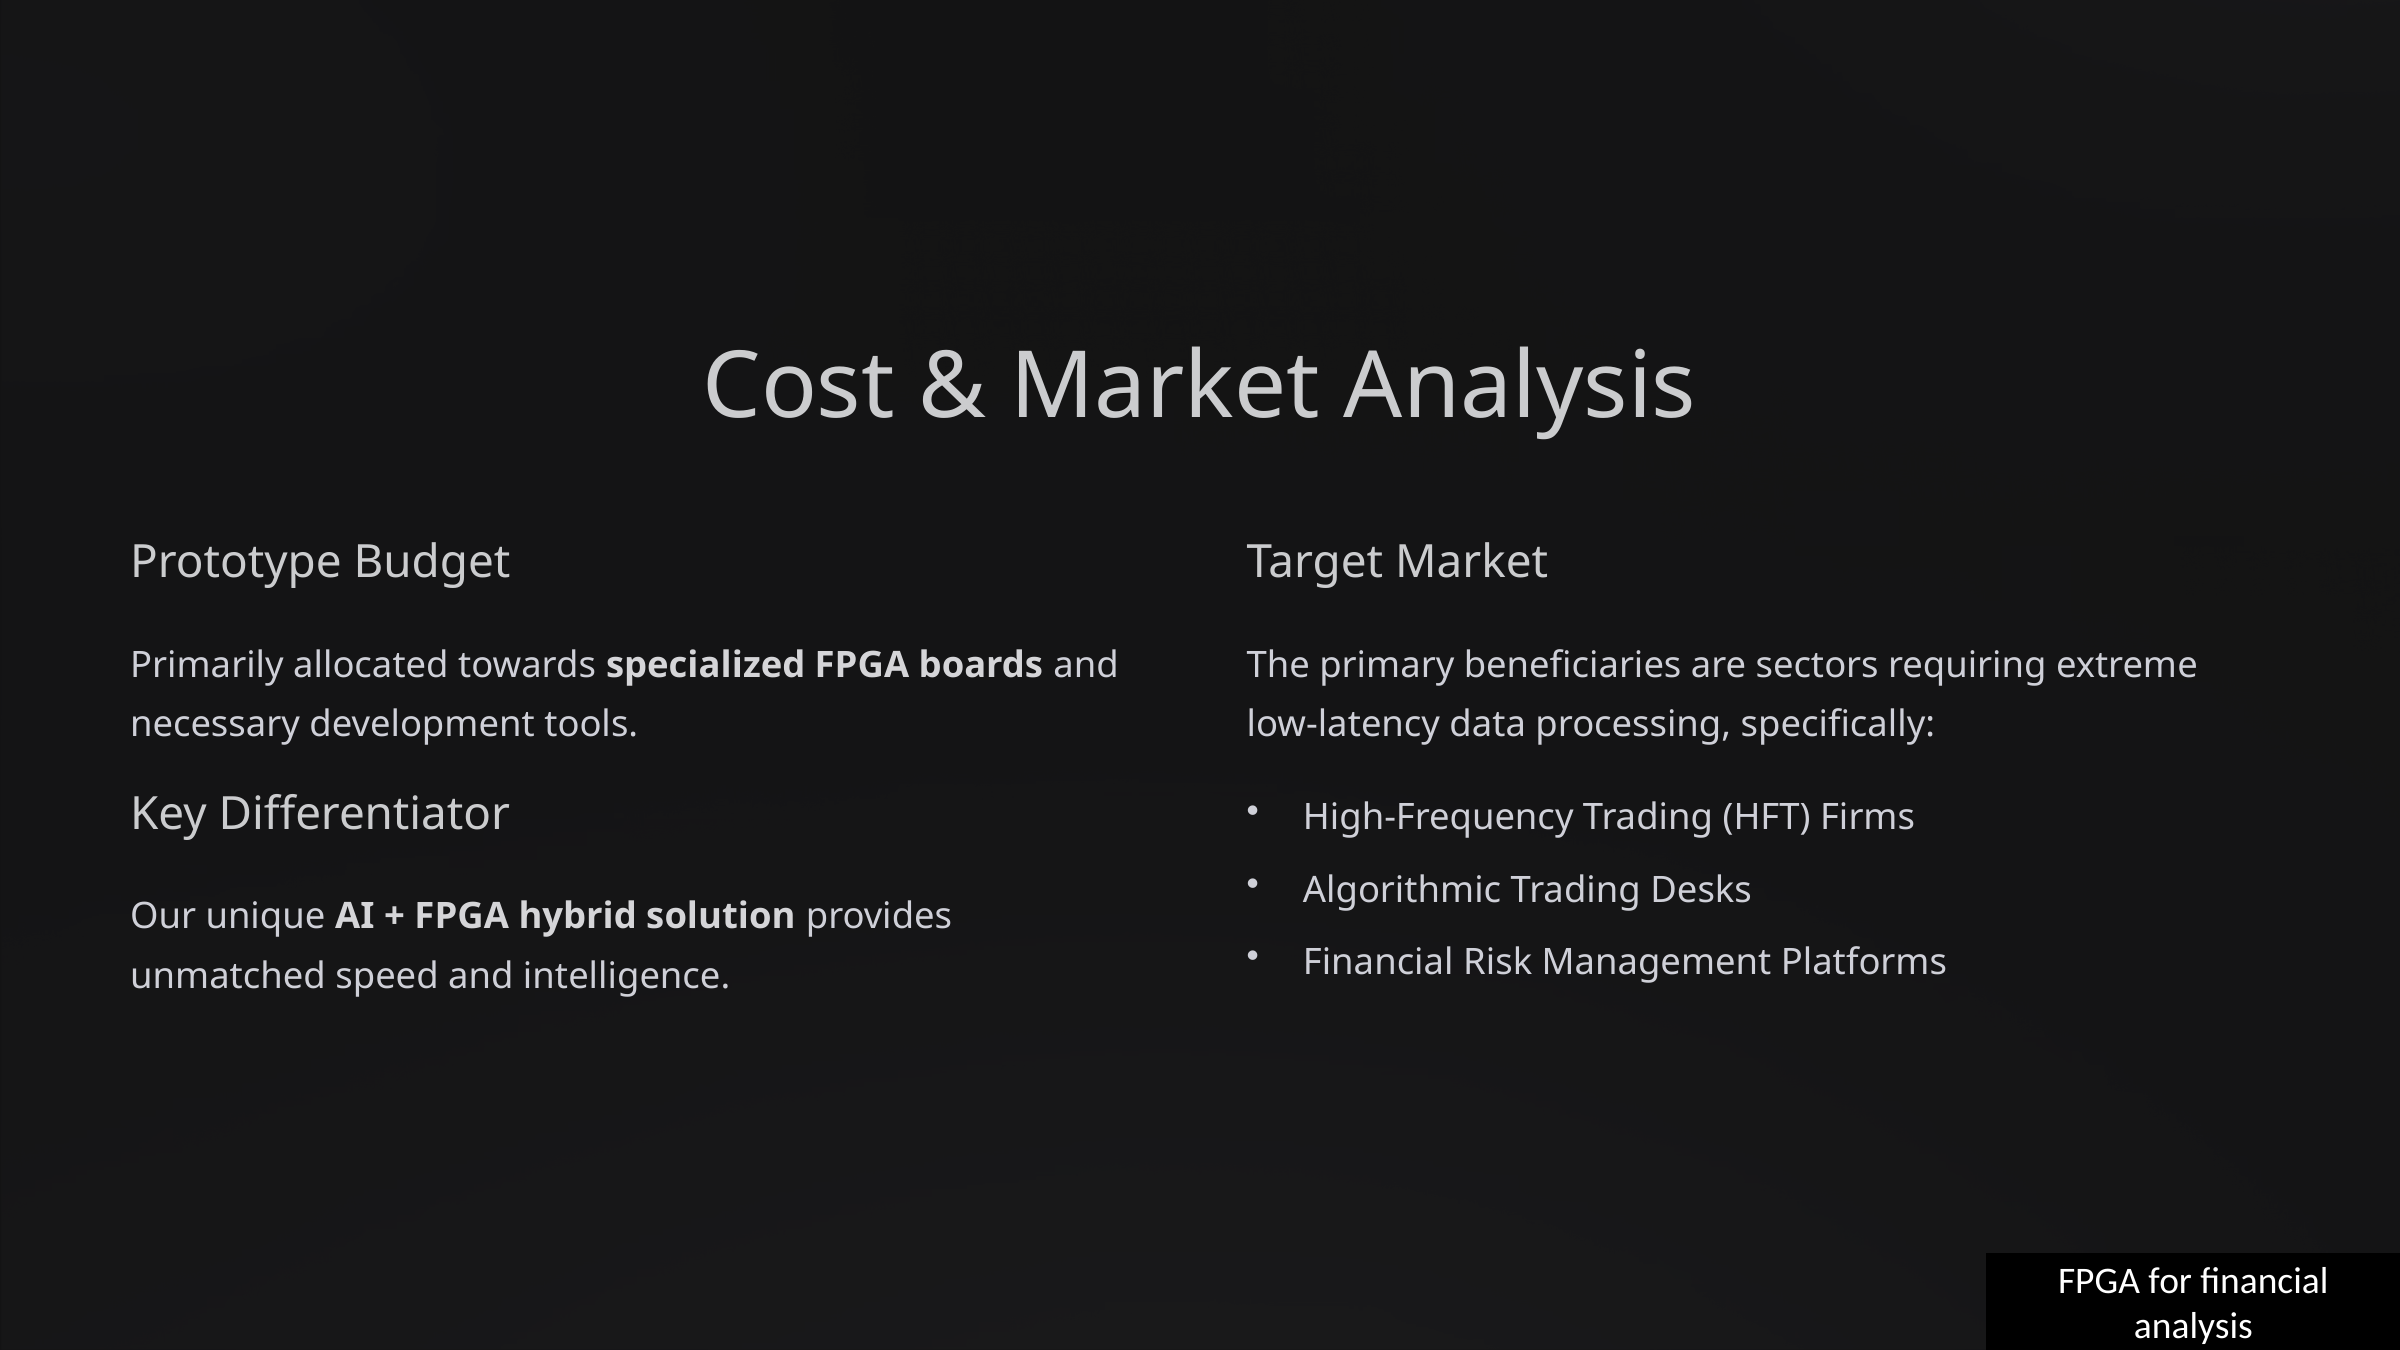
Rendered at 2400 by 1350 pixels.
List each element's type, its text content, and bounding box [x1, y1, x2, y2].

text_box Key Differentiator [130, 781, 596, 840]
text_box Target Market [1246, 529, 1712, 588]
text_box Cost & Market Analysis [695, 320, 1705, 437]
text_box The primary beneficiaries are sectors requiring extreme low-latency data processing, specifically: [1246, 625, 2271, 745]
text_box Financial Risk Management Platforms [1246, 922, 2271, 983]
text_box FPGA for financial analysis [1986, 1253, 2400, 1350]
text_box Our unique AI + FPGA hybrid solution provides unmatched speed and intelligence. [130, 876, 1155, 996]
text_box Primarily allocated towards specialized FPGA boards and necessary development tools. [130, 625, 1155, 745]
text_box Prototype Budget [130, 529, 596, 588]
text_box Algorithmic Trading Desks [1246, 850, 2271, 910]
text_box High-Frequency Trading (HFT) Firms [1246, 777, 2271, 838]
